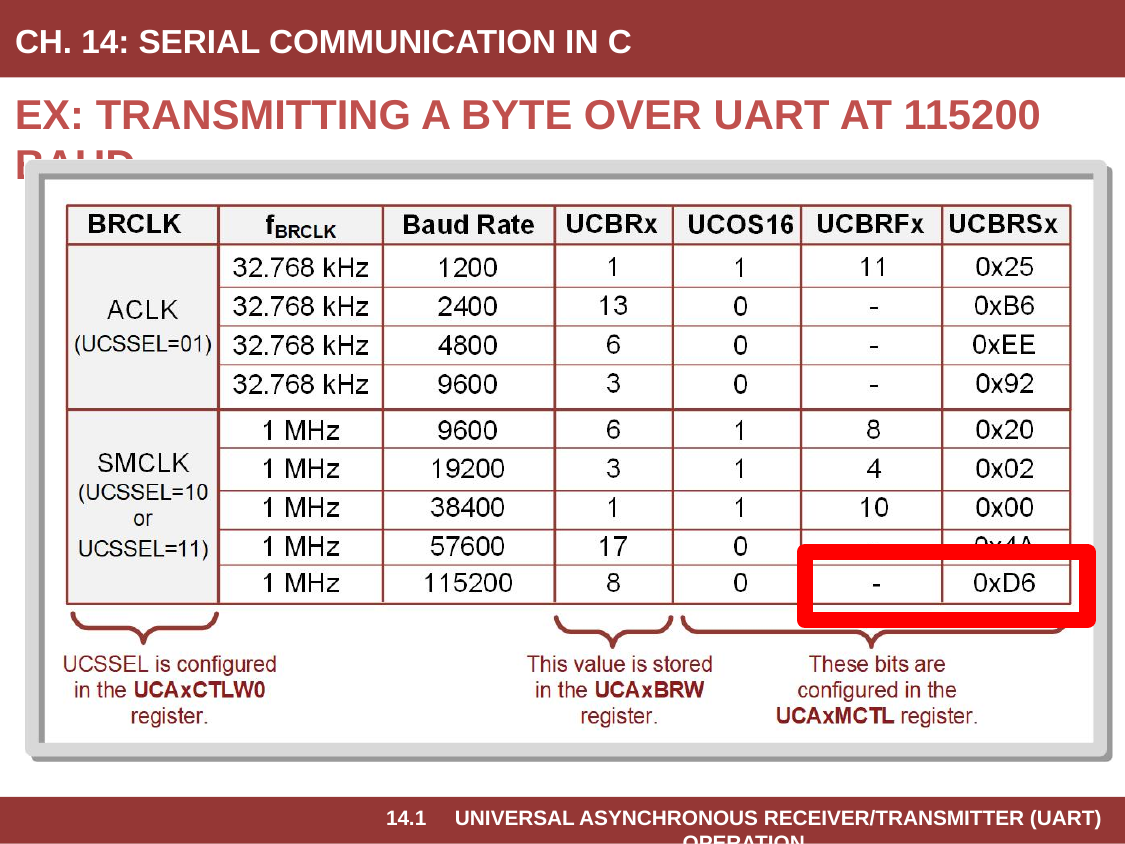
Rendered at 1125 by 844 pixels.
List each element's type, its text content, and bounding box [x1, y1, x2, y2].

text_box Ex: Transmitting a Byte Over UART at 115200 Baud [0, 80, 1088, 196]
text_box [0, 795, 1125, 844]
title Ch. 14: Serial Communication in C [0, 1, 1125, 78]
subtitle 14.1 Universal Asynchronous Receiver/Transmitter (UART) Operation [362, 796, 1125, 844]
picture [23, 159, 1113, 763]
